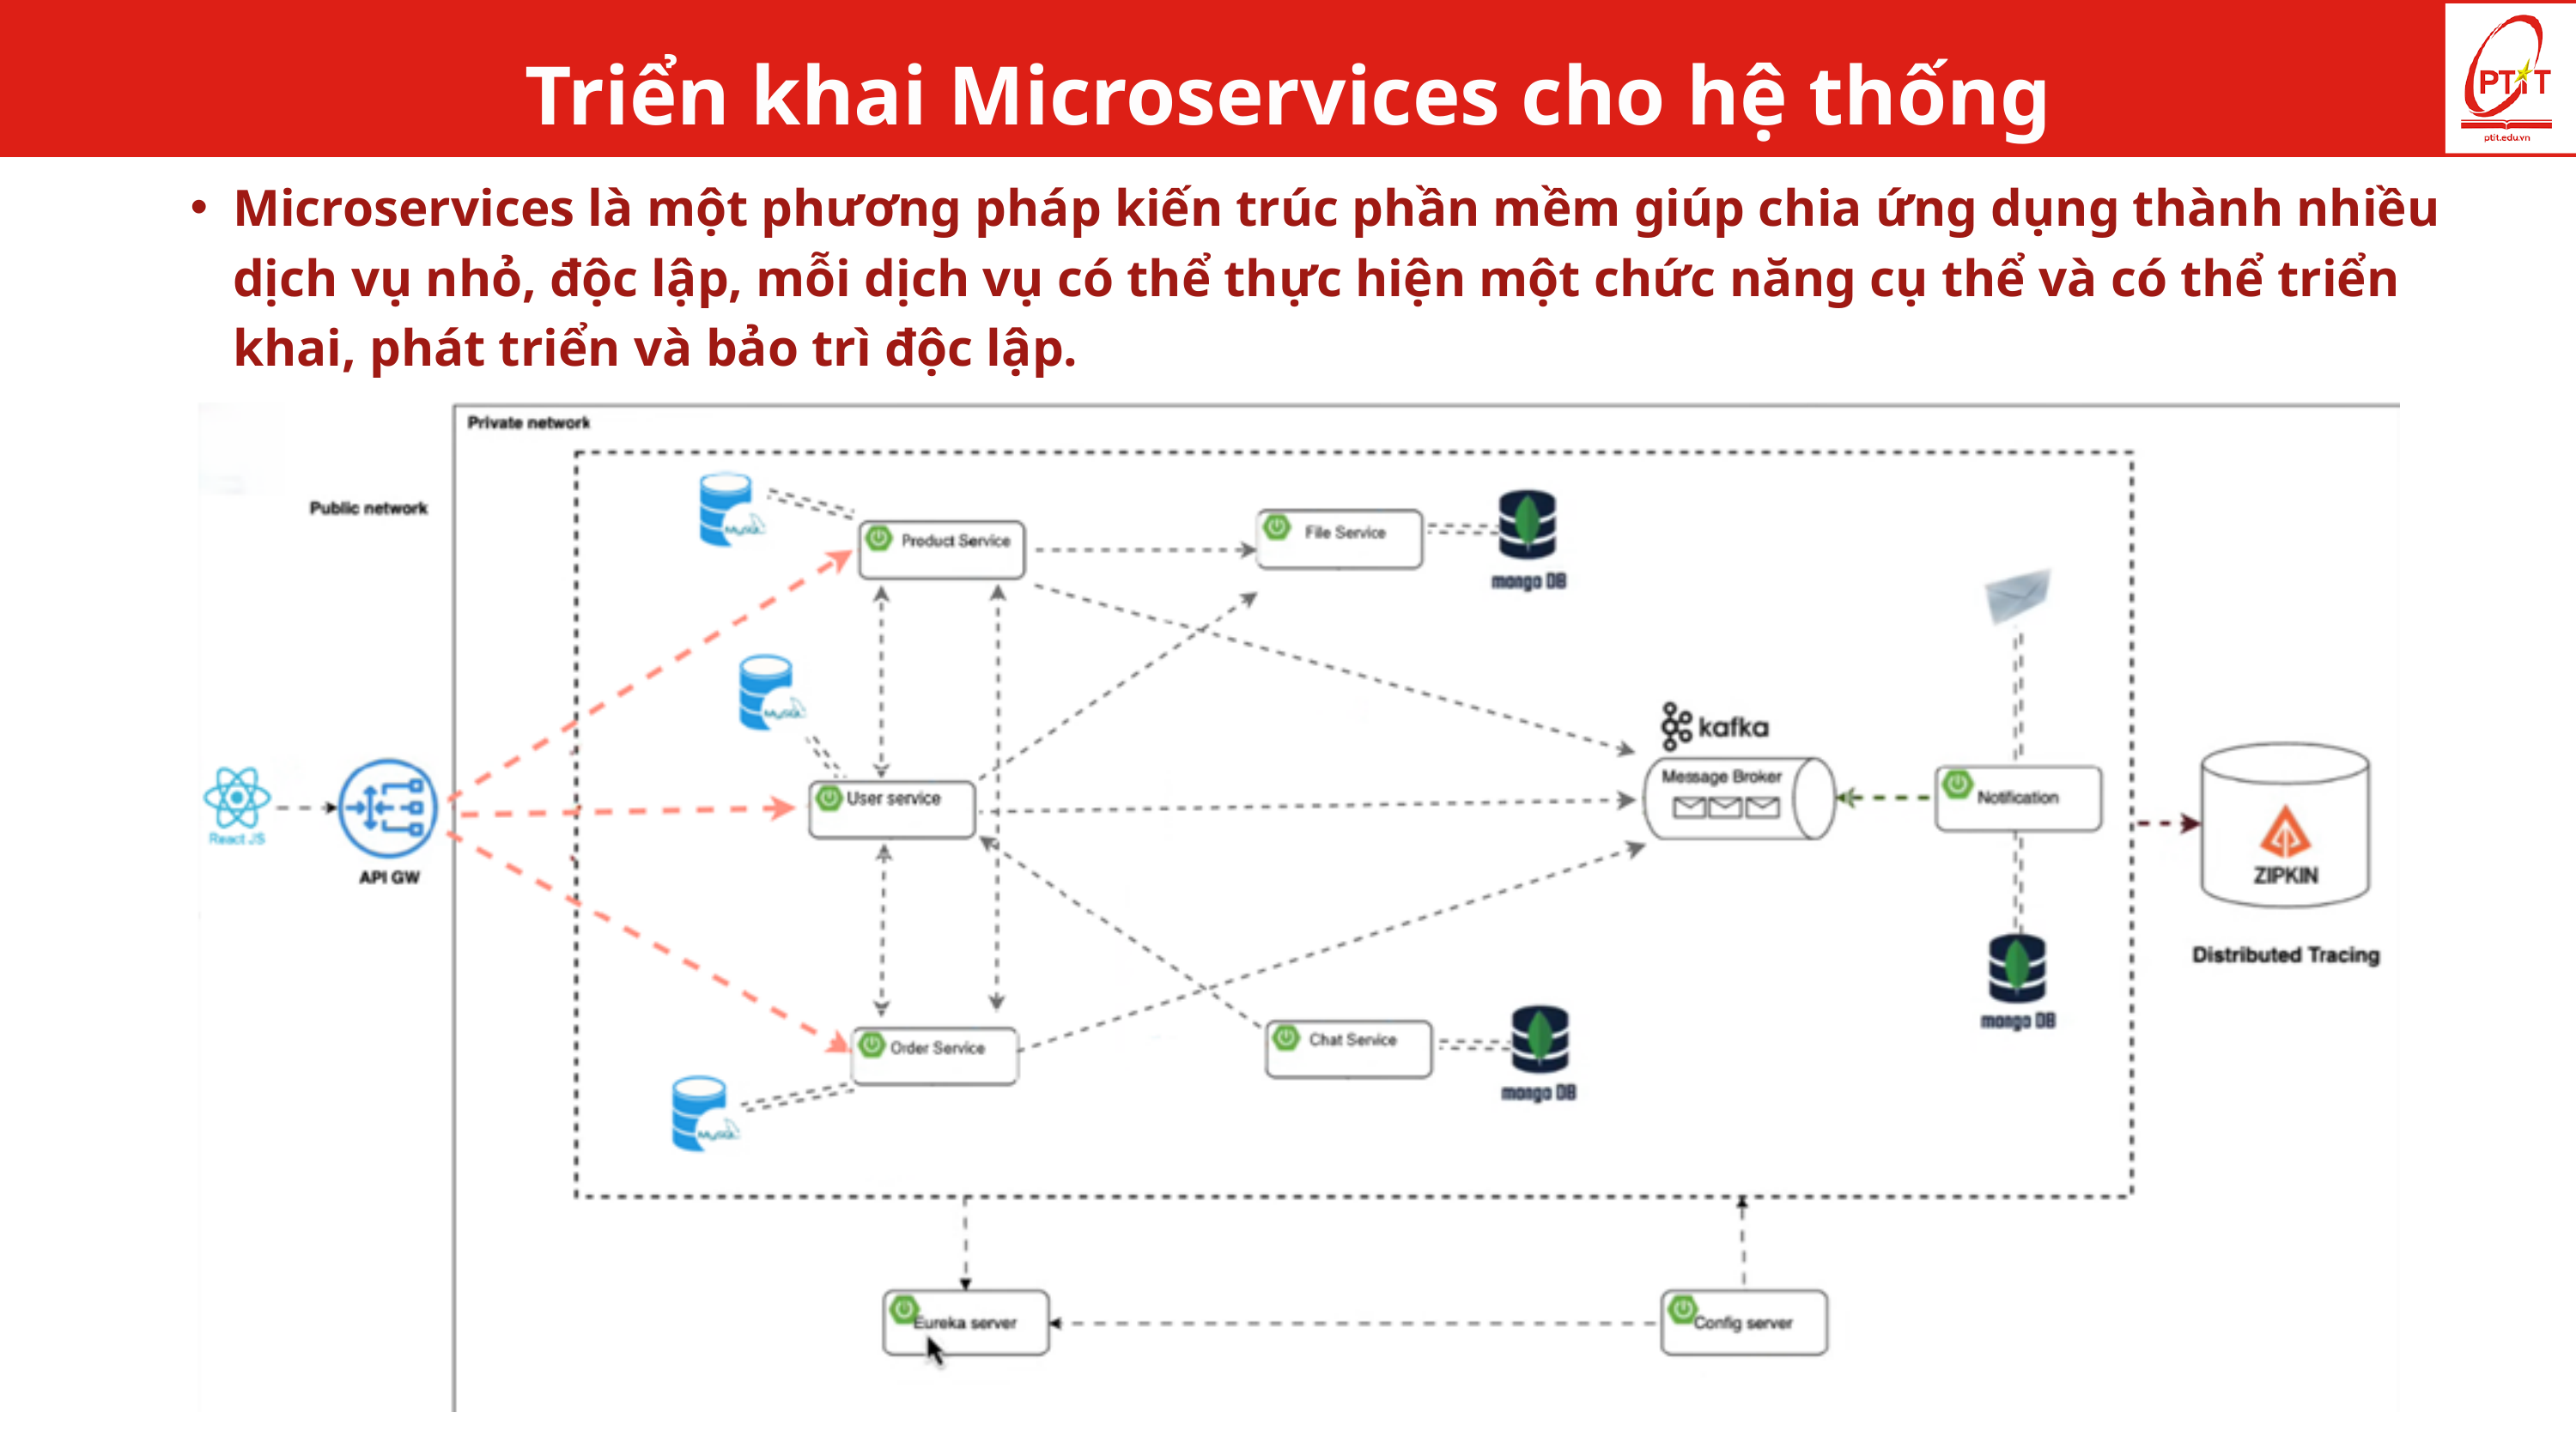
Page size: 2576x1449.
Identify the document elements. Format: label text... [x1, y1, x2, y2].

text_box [0, 0, 2576, 157]
text_box [176, 447, 2401, 1412]
text_box Triển khai Microservices cho hệ thống [431, 167, 2145, 254]
text_box Microservices là một phương pháp kiến trúc phần mềm giúp chia ứng dụng thành nhiều dịch vụ nhỏ, độc lập, mỗi dịch vụ có thể thực hiện một chức năng cụ thể và có thể triển khai, phát triển và bảo trì độc lập. [148, 167, 2511, 447]
